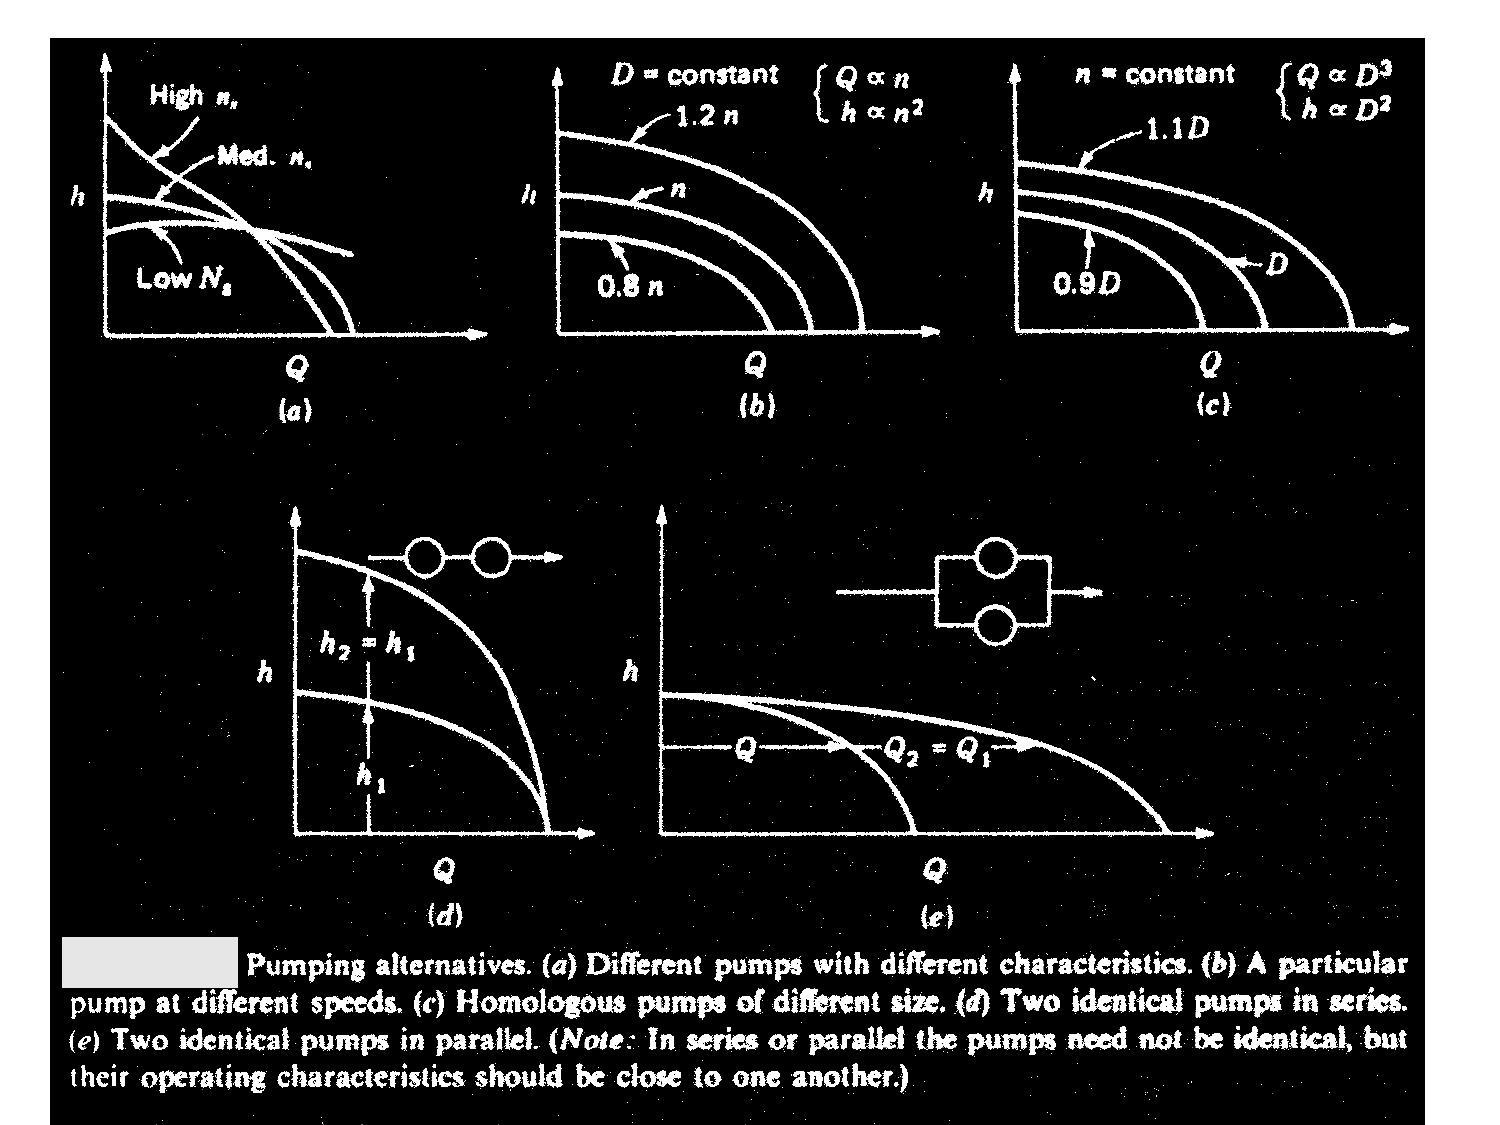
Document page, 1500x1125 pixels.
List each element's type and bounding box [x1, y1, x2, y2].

text_box [49, 38, 1425, 1125]
